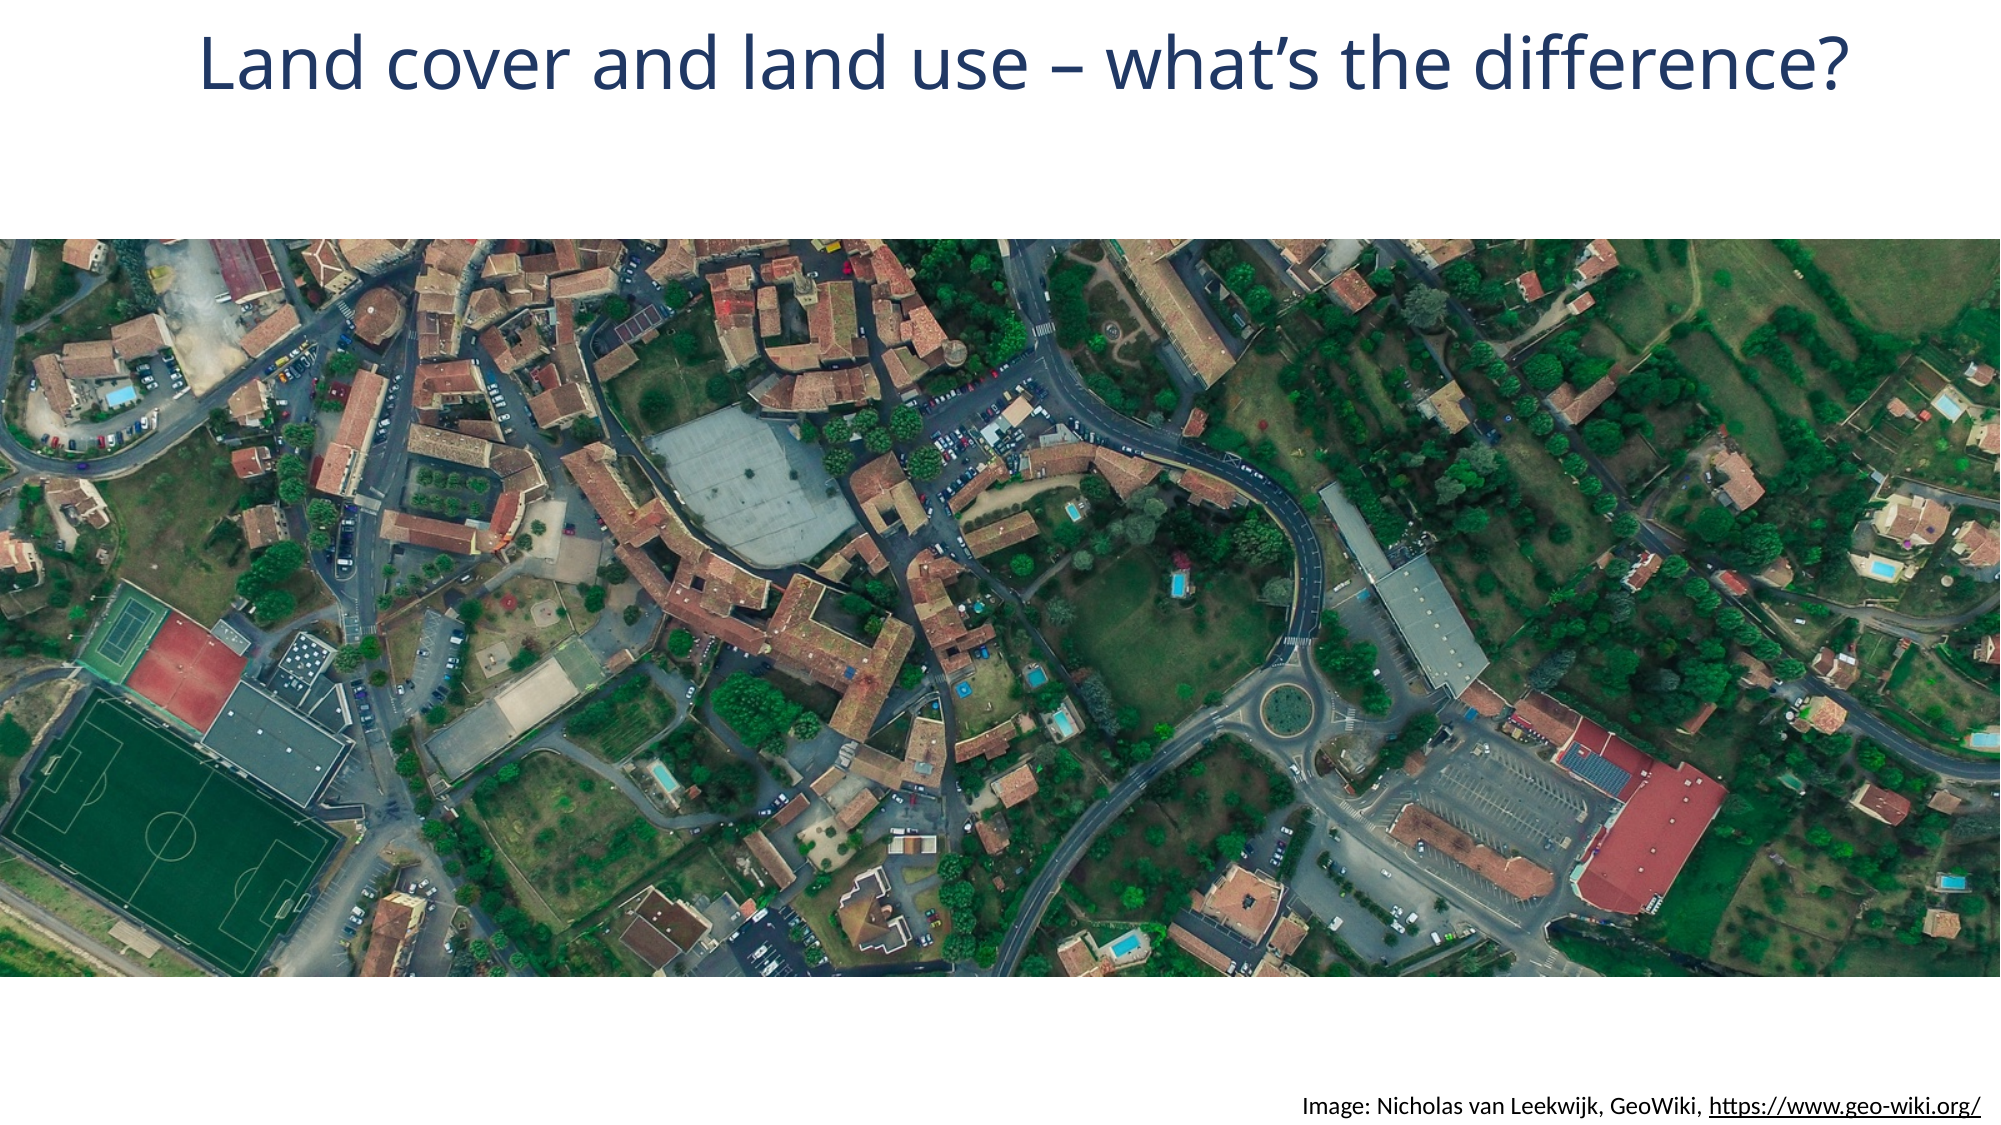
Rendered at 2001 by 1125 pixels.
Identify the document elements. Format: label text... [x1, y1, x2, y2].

title Land cover and land use – what’s the difference? [83, 0, 1966, 113]
text_box Image: Nicholas van Leekwijk, GeoWiki, https://www.geo-wiki.org/ [1287, 1082, 2000, 1125]
picture [0, 239, 2000, 977]
